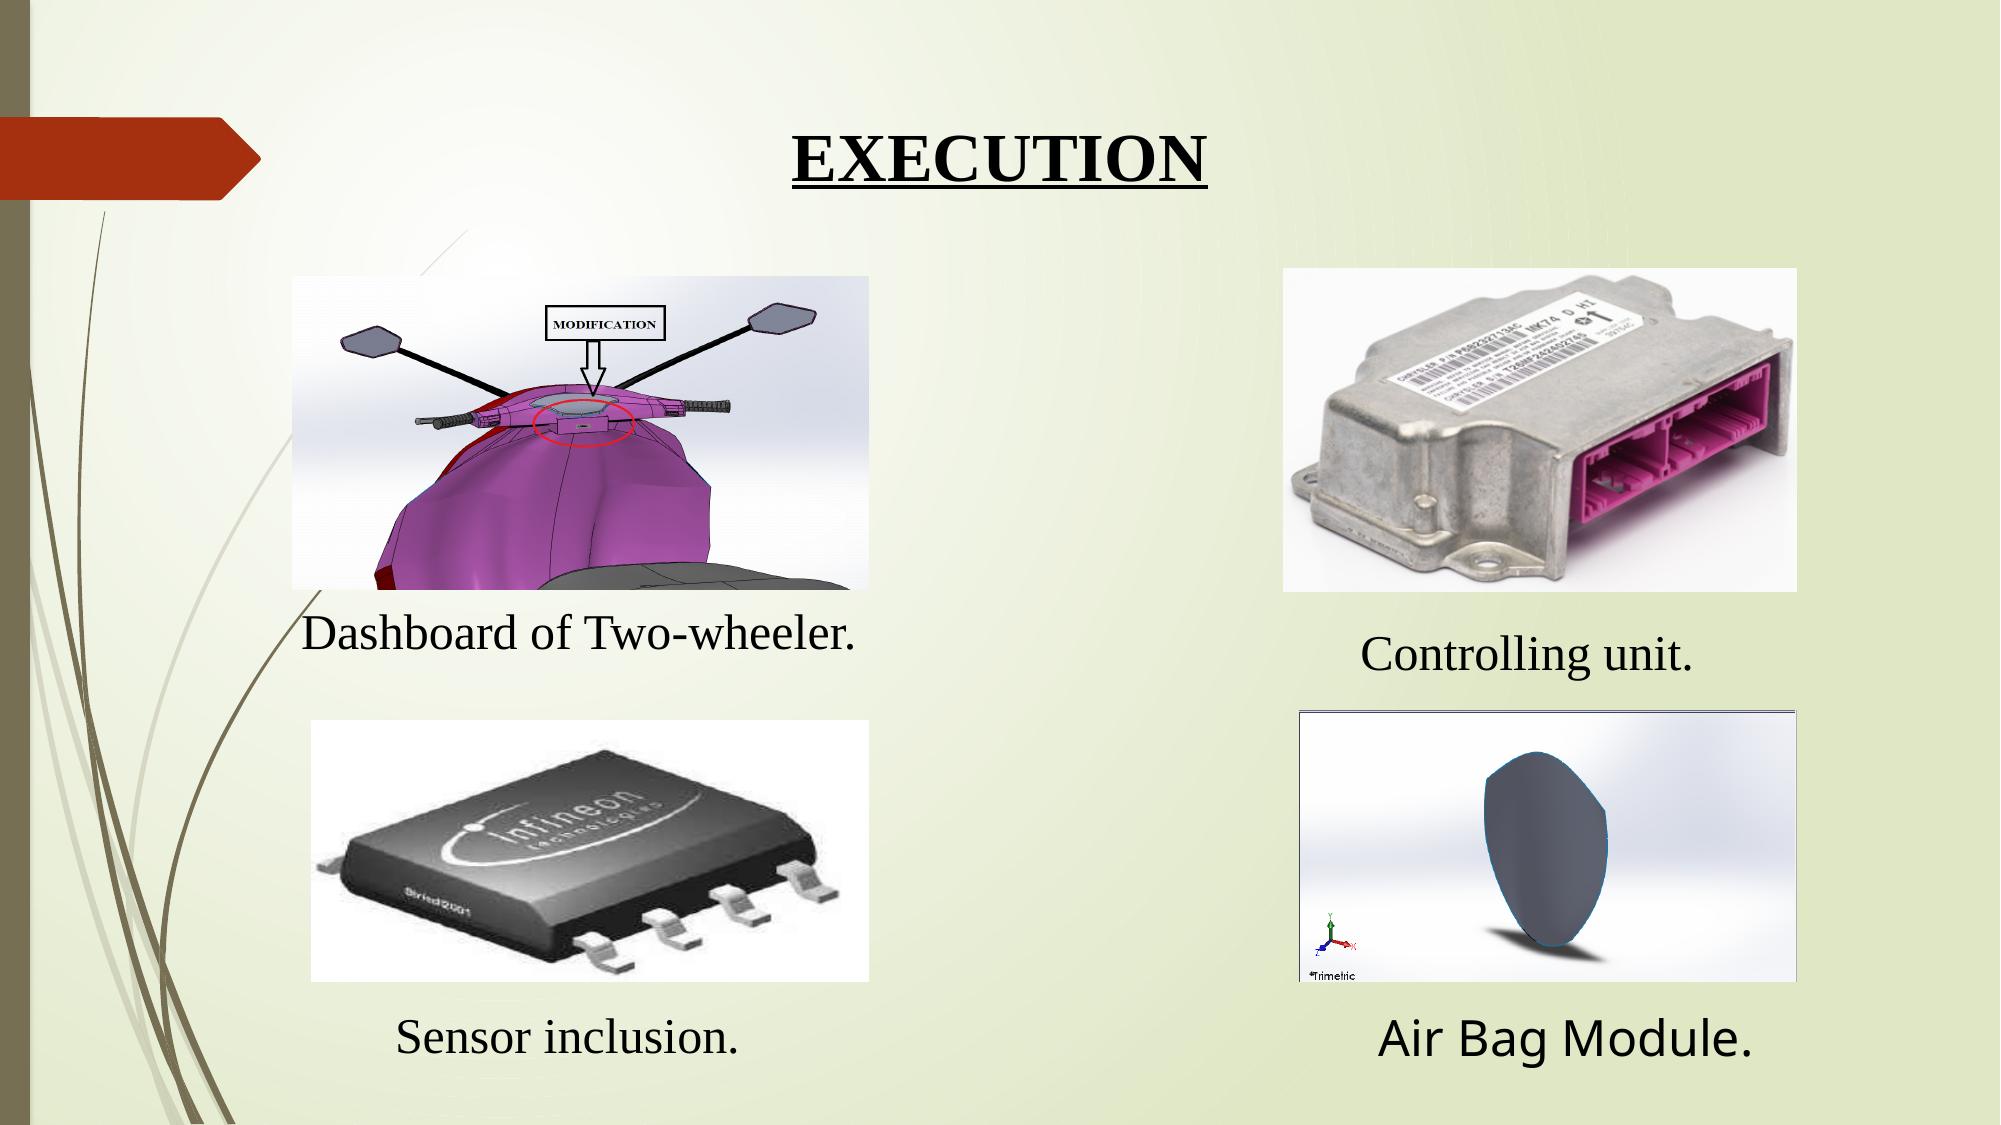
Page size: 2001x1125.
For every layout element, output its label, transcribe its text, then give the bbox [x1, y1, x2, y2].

text_box Dashboard of Two-wheeler. [286, 591, 874, 667]
text_box Controlling unit. [1345, 612, 1751, 688]
text_box Sensor inclusion. [380, 995, 781, 1071]
text_box Air Bag Module. [1374, 1002, 1796, 1072]
picture [1283, 268, 1797, 592]
picture [311, 720, 869, 982]
picture [1299, 709, 1797, 982]
picture [291, 276, 869, 590]
text_box EXECUTION [324, 108, 1675, 200]
